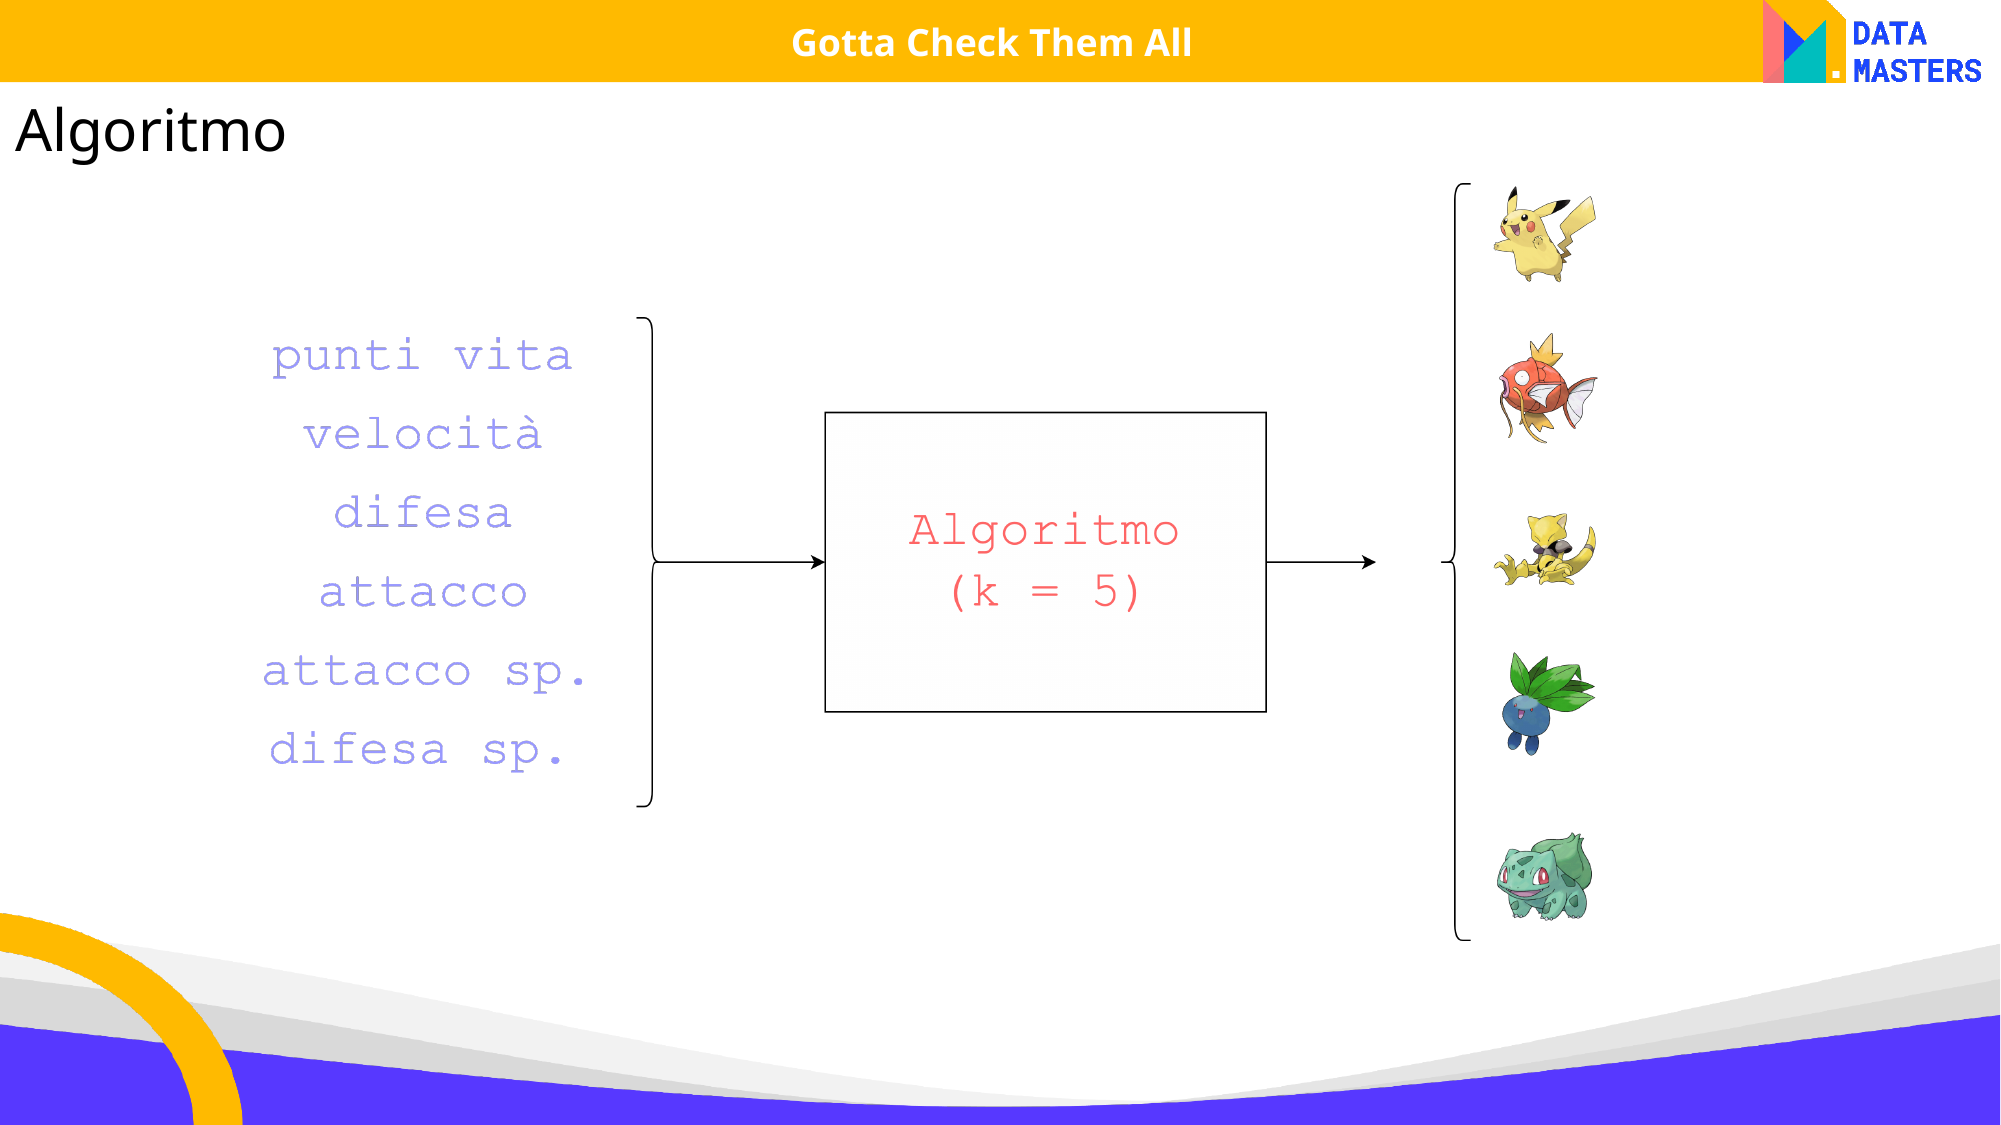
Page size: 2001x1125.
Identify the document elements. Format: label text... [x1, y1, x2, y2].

text_box Gotta Check Them All [242, 11, 1743, 72]
picture [1763, 0, 1983, 90]
picture [0, 182, 2001, 1125]
text_box Algoritmo [0, 85, 1445, 171]
